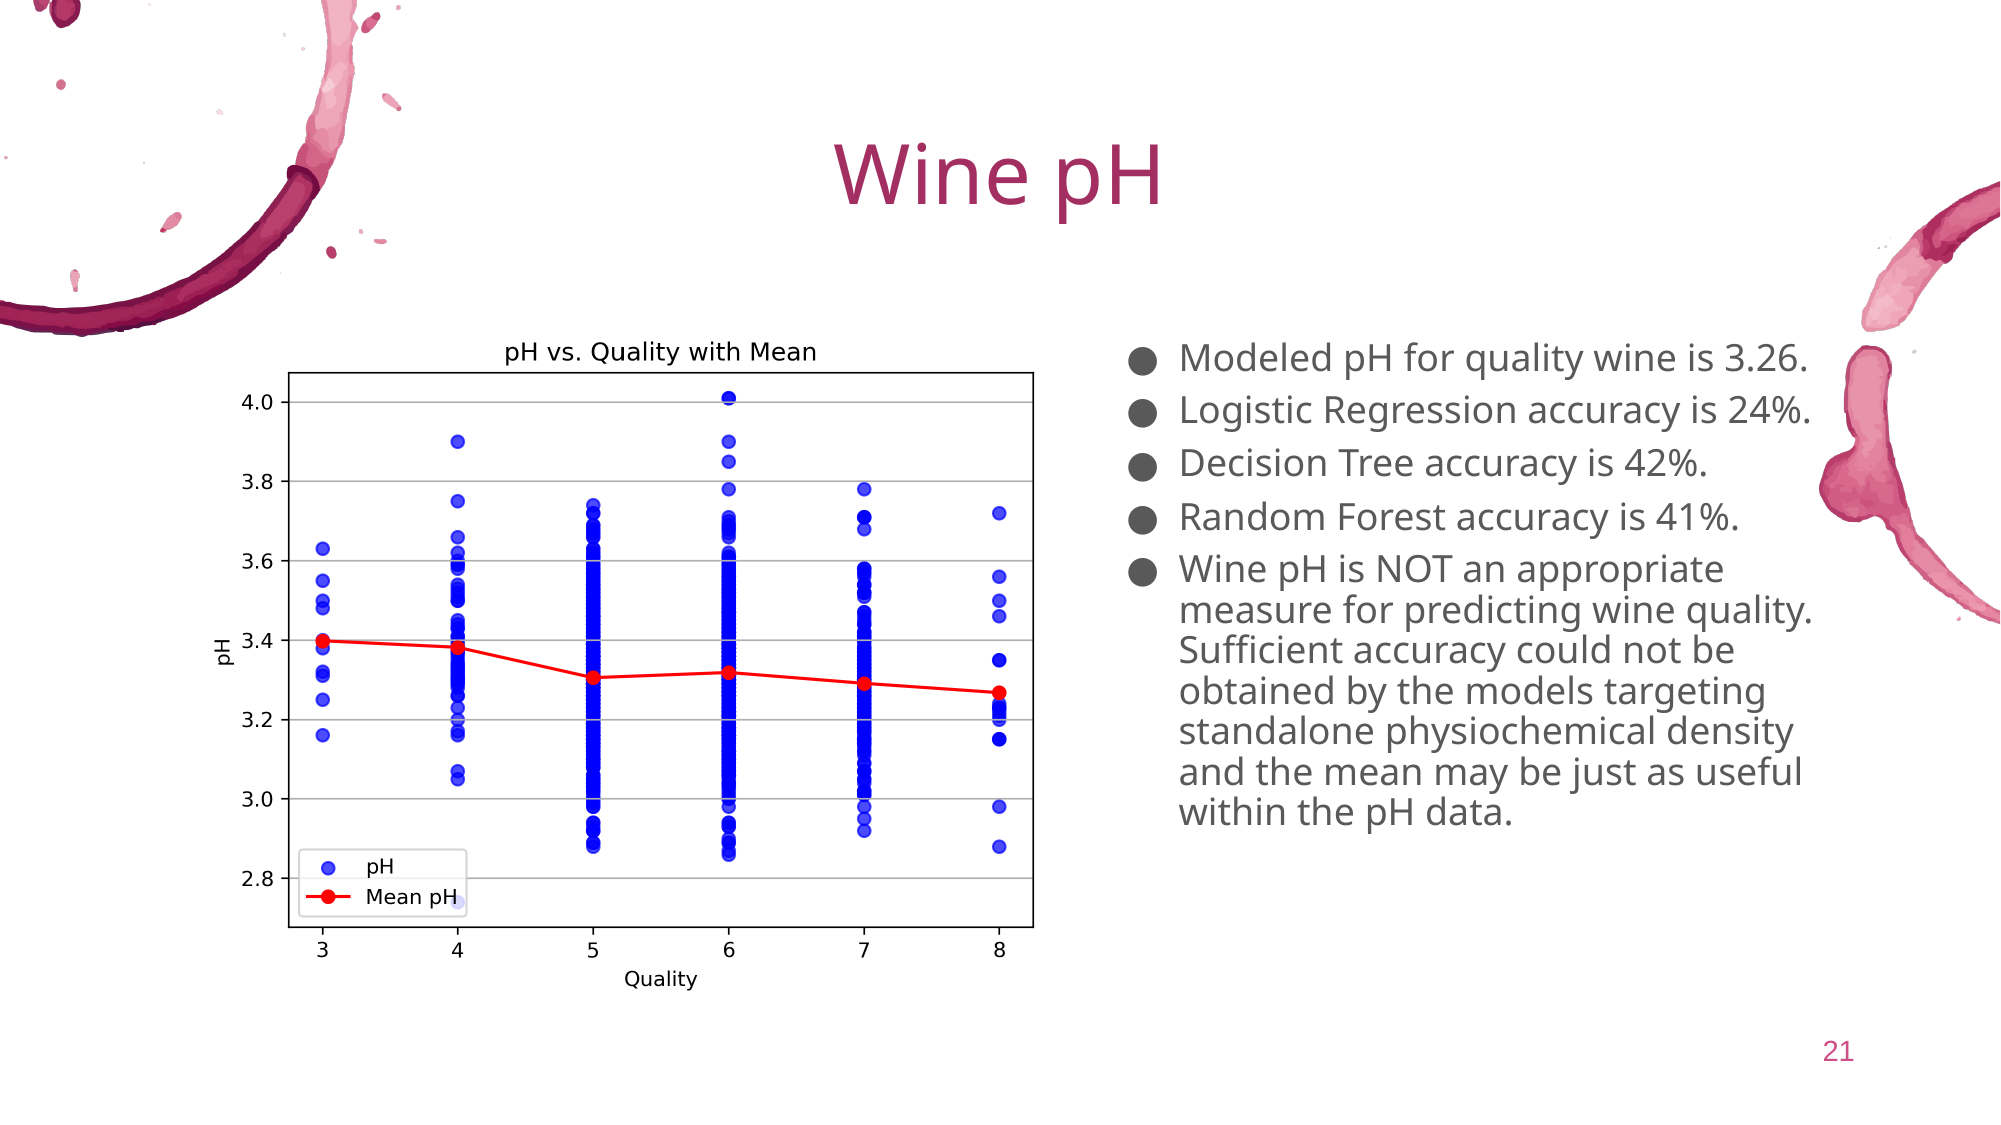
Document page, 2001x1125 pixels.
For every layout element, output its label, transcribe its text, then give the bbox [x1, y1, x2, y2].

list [196, 325, 1048, 1005]
picture [1811, 155, 2001, 659]
list Modeled pH for quality wine is 3.26. Logistic Regression accuracy is 24%. Decision Tree accuracy is 42%. Random Forest accuracy is 41%. Wine pH is NOT an appropriate measure for predicting wine quality. Sufficient accuracy could not be obtained by the models targeting standalone physiochemical density and the mean may be just as useful within the pH data. [1088, 323, 1844, 1007]
picture [0, 0, 415, 339]
title Wine pH [156, 117, 1844, 242]
